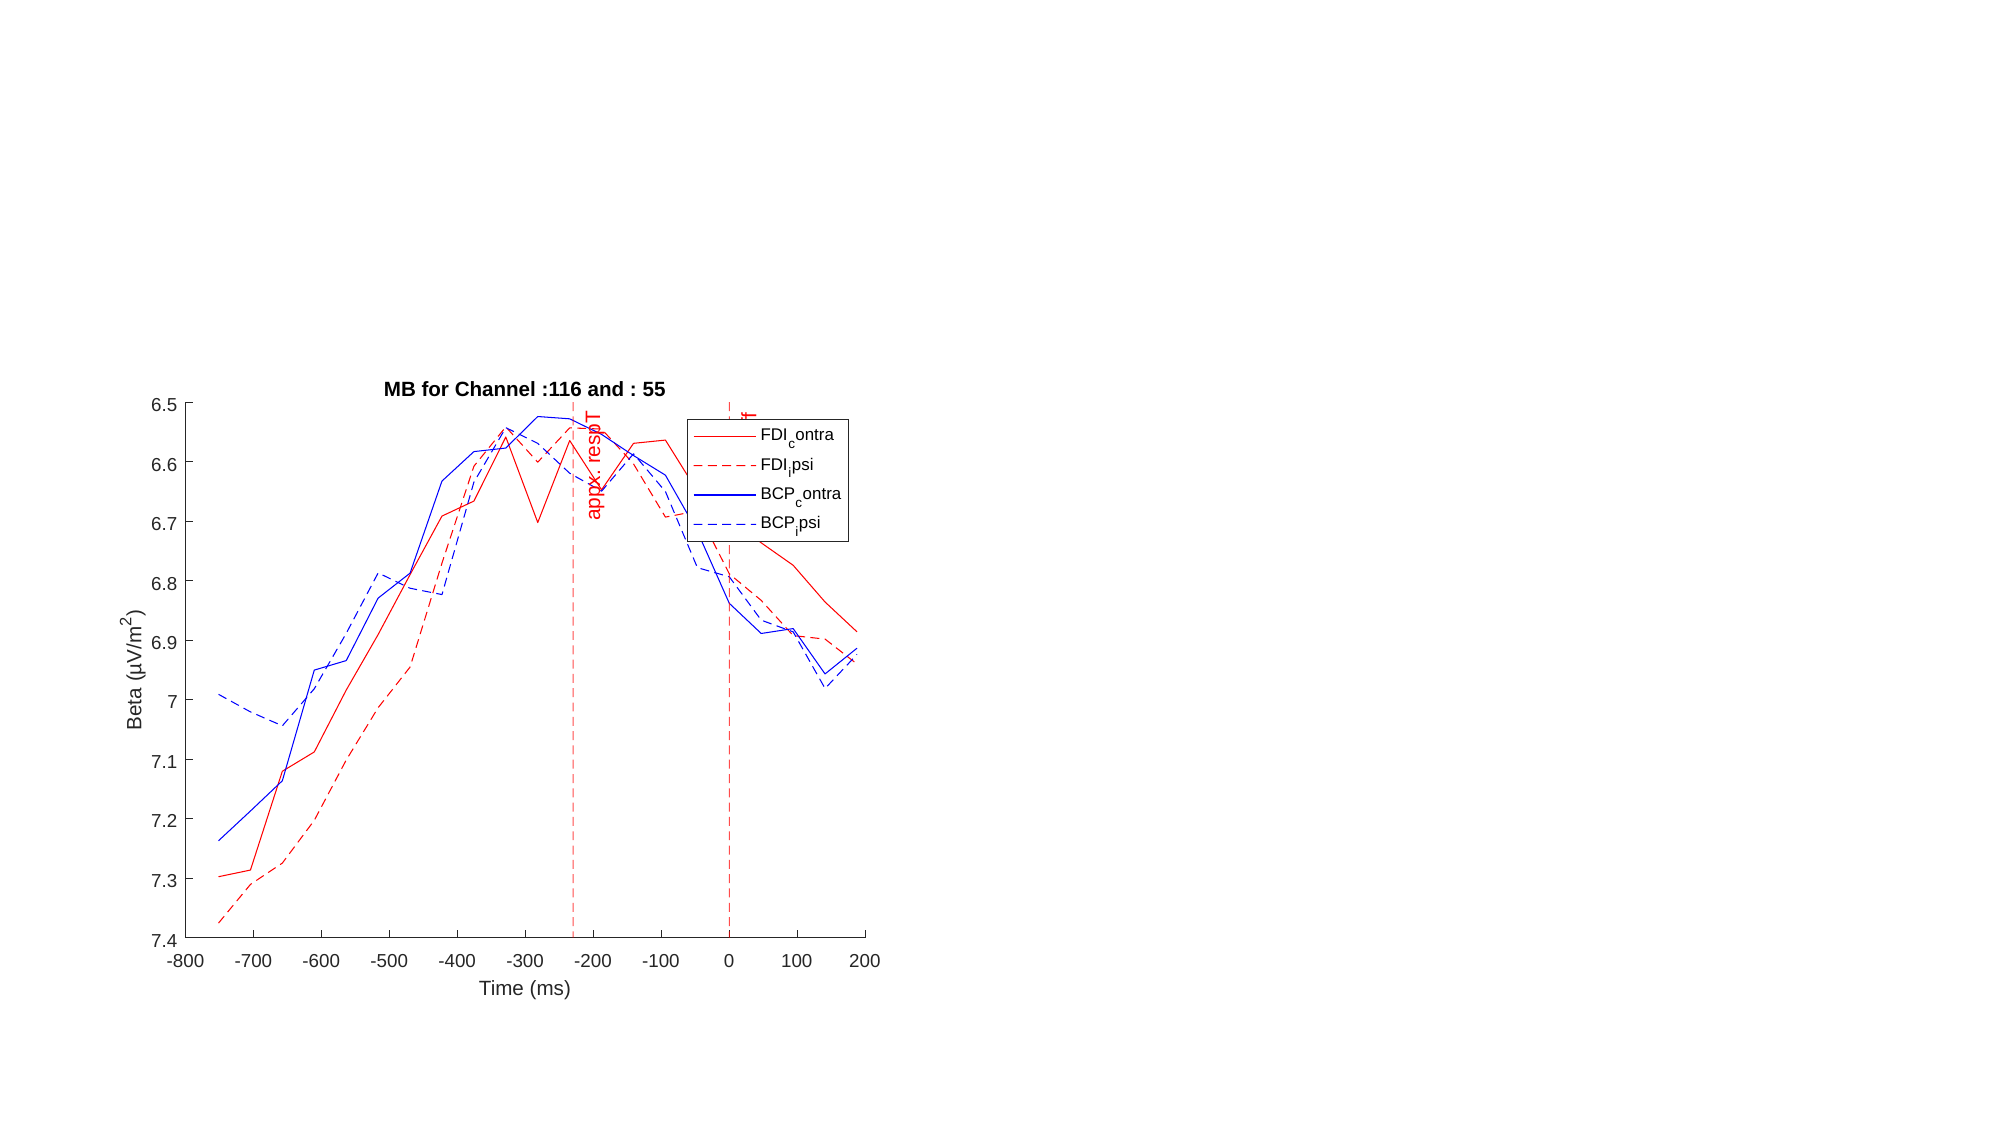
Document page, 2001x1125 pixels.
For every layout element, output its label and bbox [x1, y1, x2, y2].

picture [71, 352, 948, 1010]
